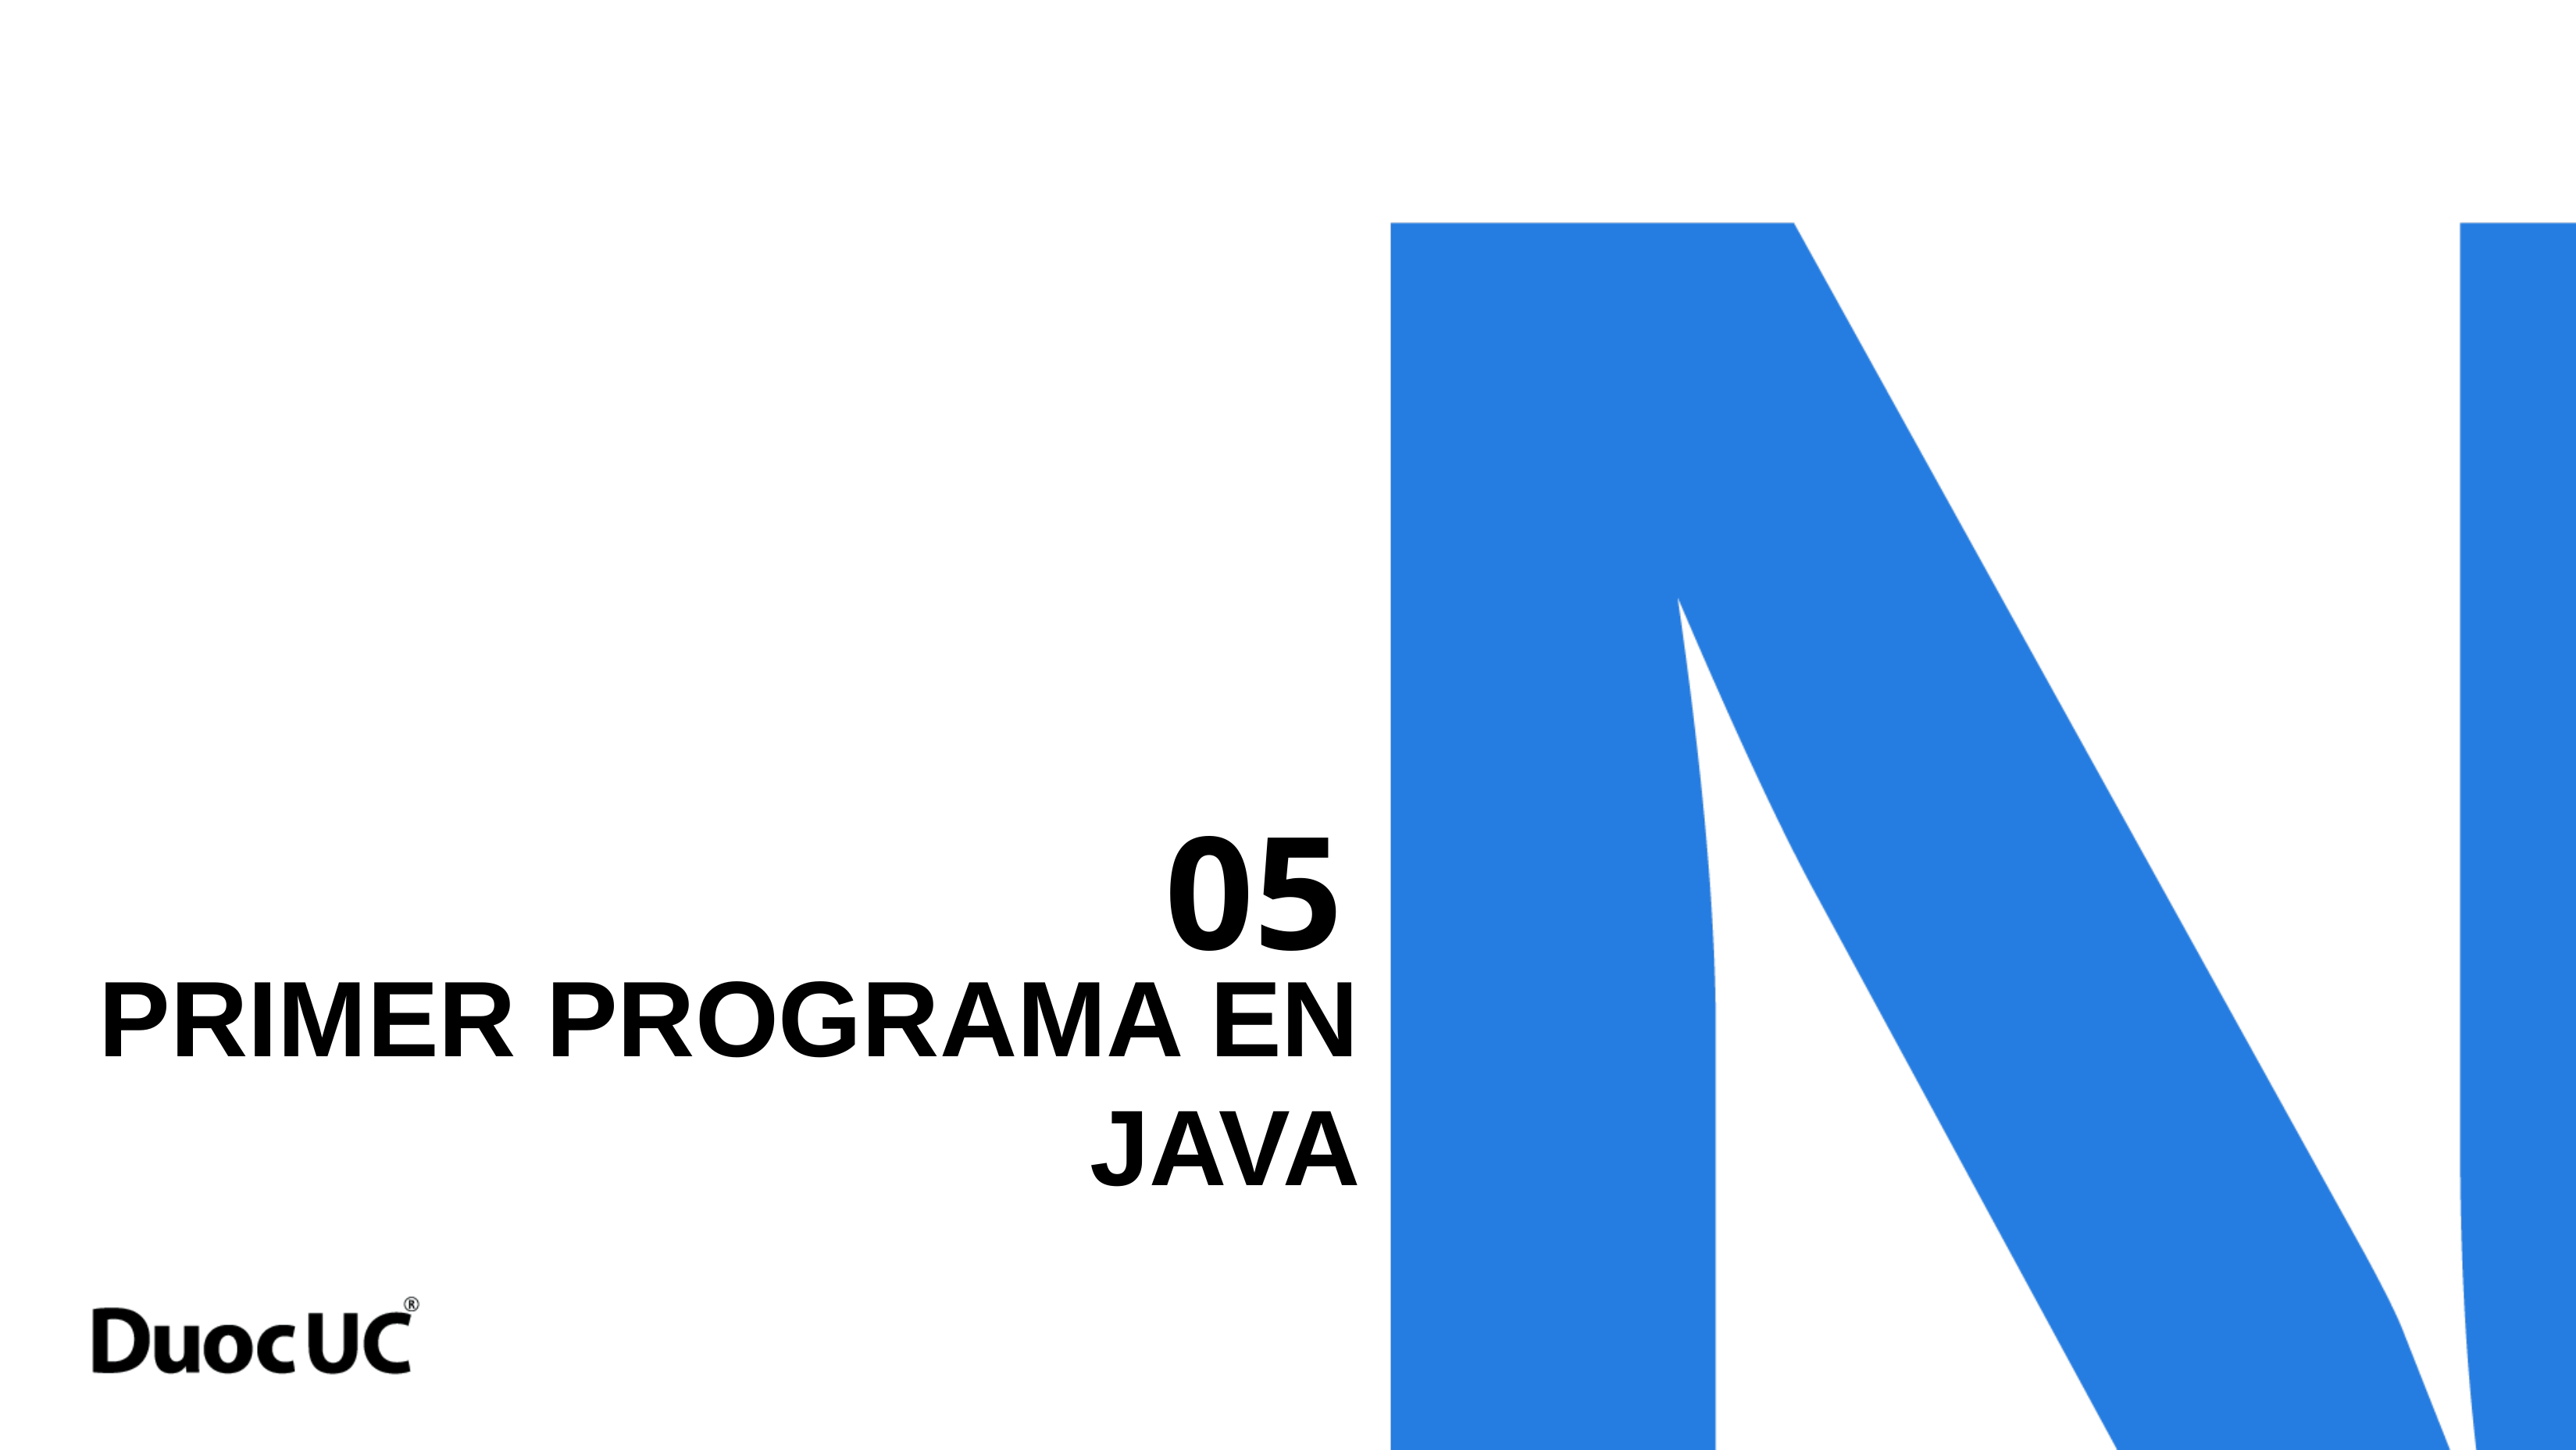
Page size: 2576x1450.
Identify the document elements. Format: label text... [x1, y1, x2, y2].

title PRIMER PROGRAMA EN JAVA [28, 949, 1361, 1210]
picture [0, 0, 2576, 1450]
text_box 05 [1165, 793, 1409, 981]
